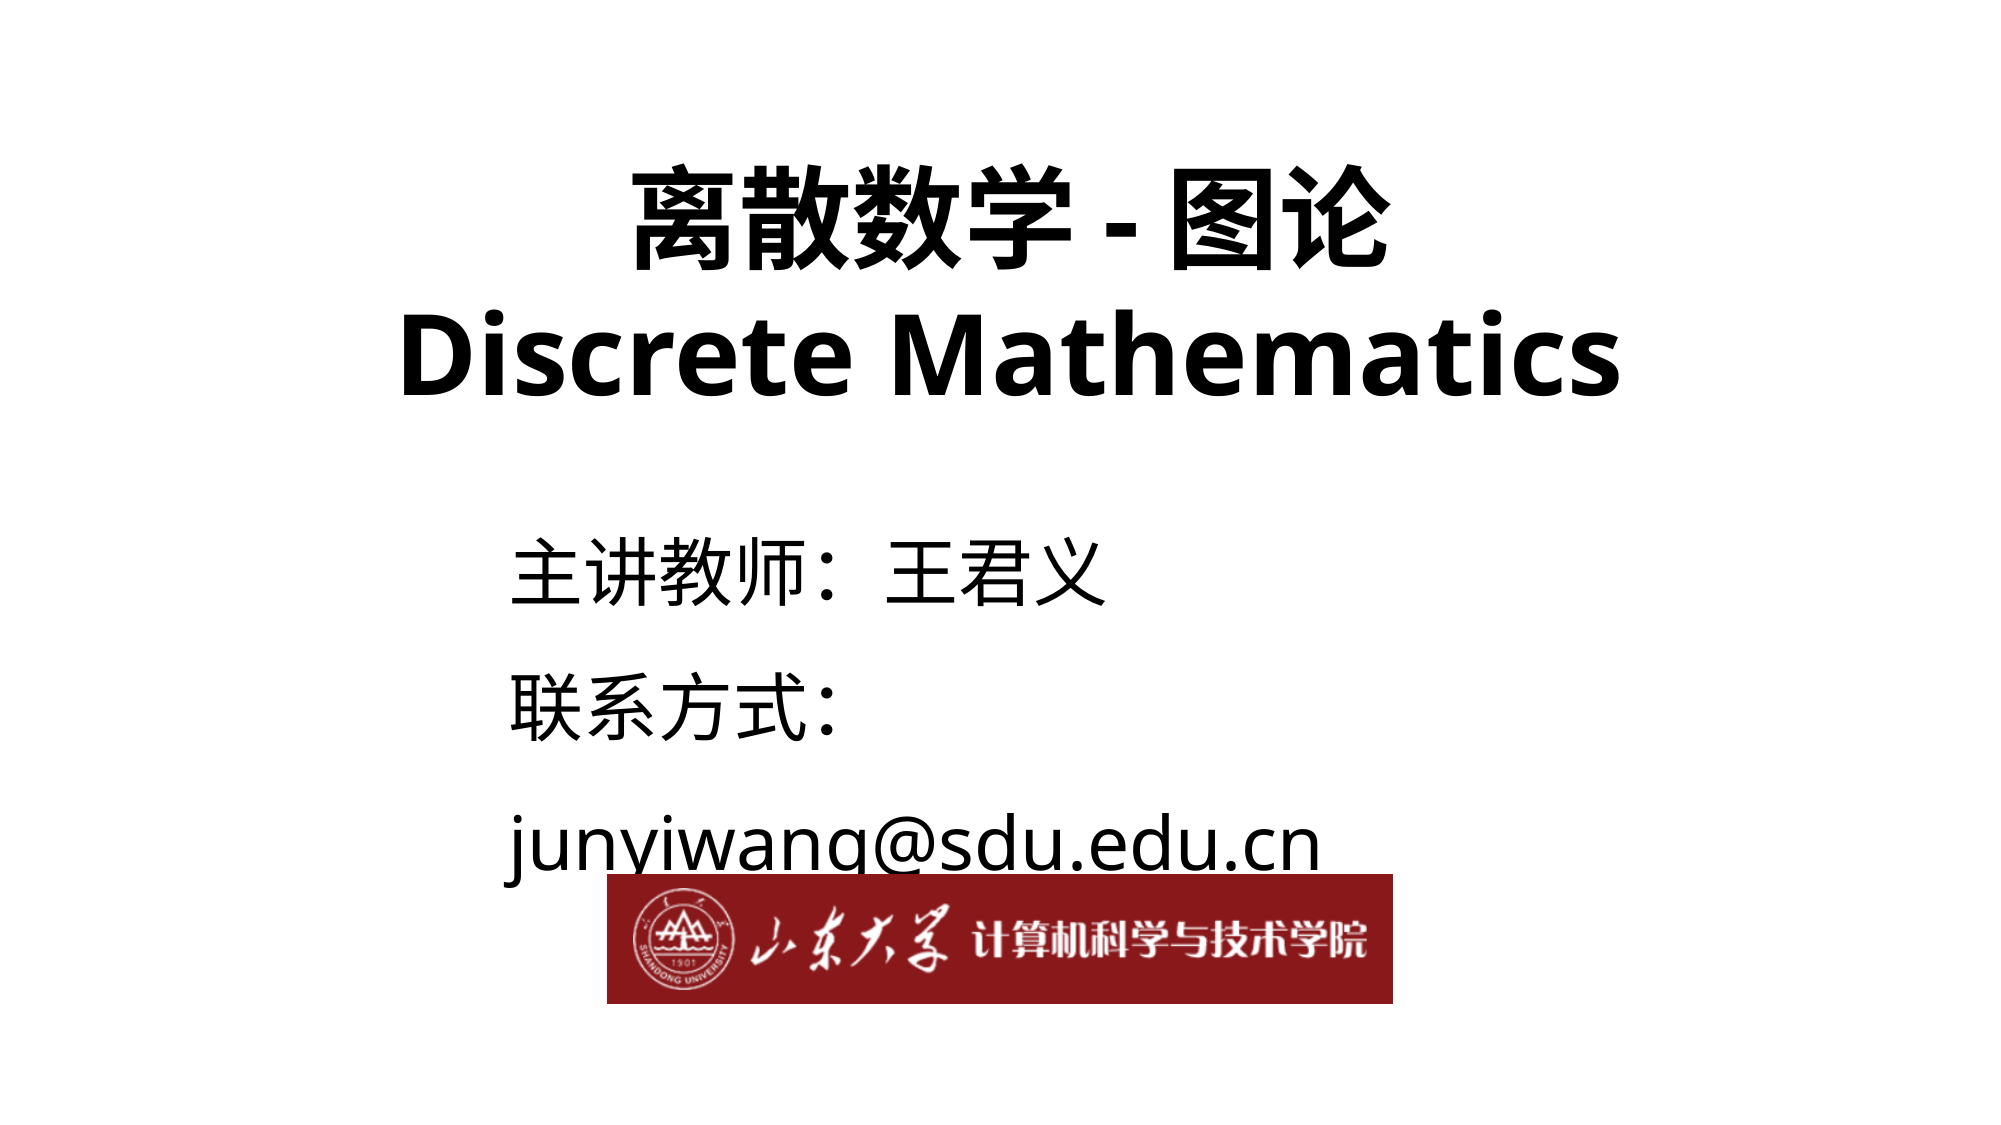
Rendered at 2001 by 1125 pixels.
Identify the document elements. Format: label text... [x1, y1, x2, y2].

picture [606, 873, 1393, 1005]
text_box 主讲教师：王君义 联系方式：junyiwang@sdu.edu.cn [493, 473, 1694, 767]
text_box 离散数学-图论 Discrete Mathematics [9, 140, 2000, 425]
